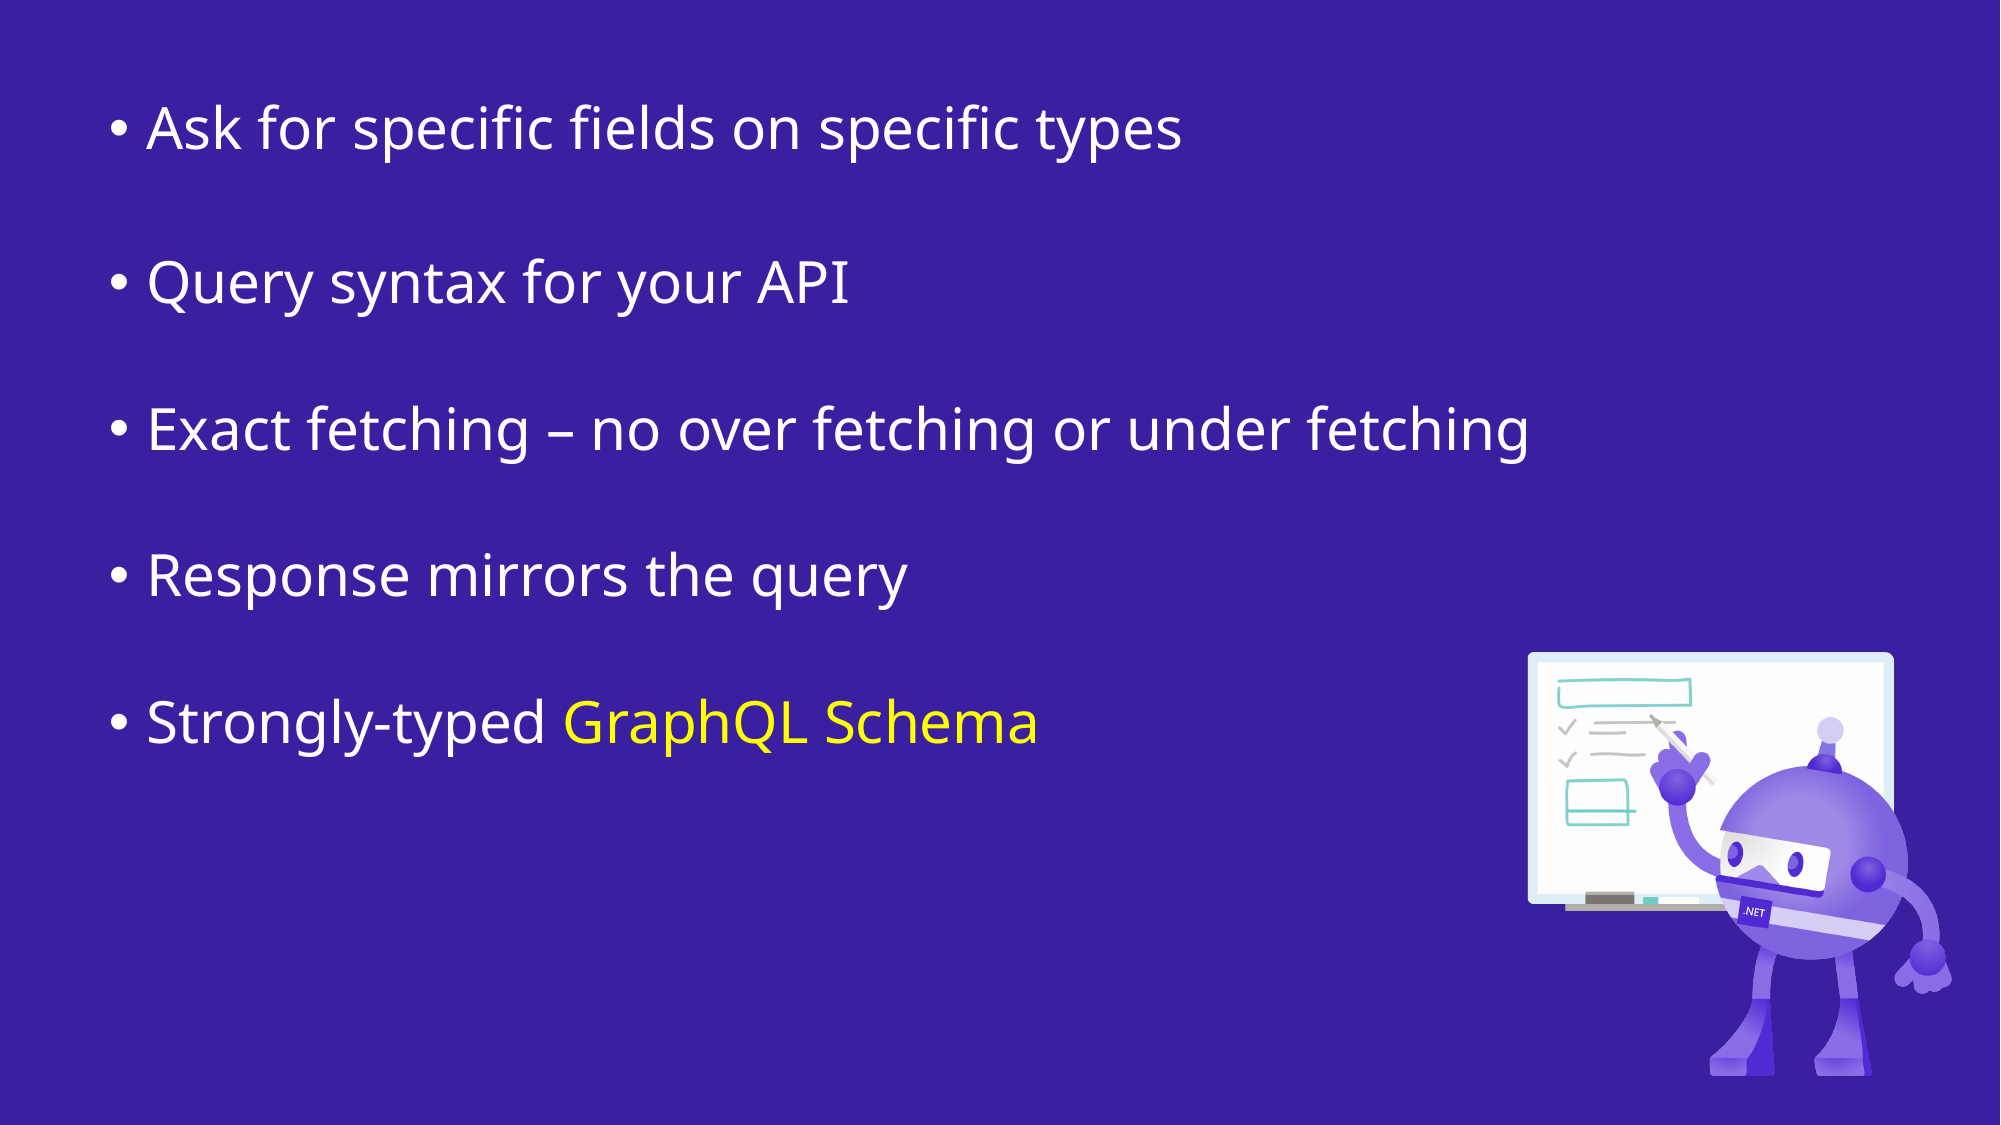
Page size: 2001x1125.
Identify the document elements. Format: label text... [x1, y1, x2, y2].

list Ask for specific fields on specific types Query syntax for your API Exact fetching – no over fetching or under fetching Response mirrors the query Strongly-typed GraphQL Schema [93, 91, 1930, 1029]
picture [1527, 651, 1953, 1077]
